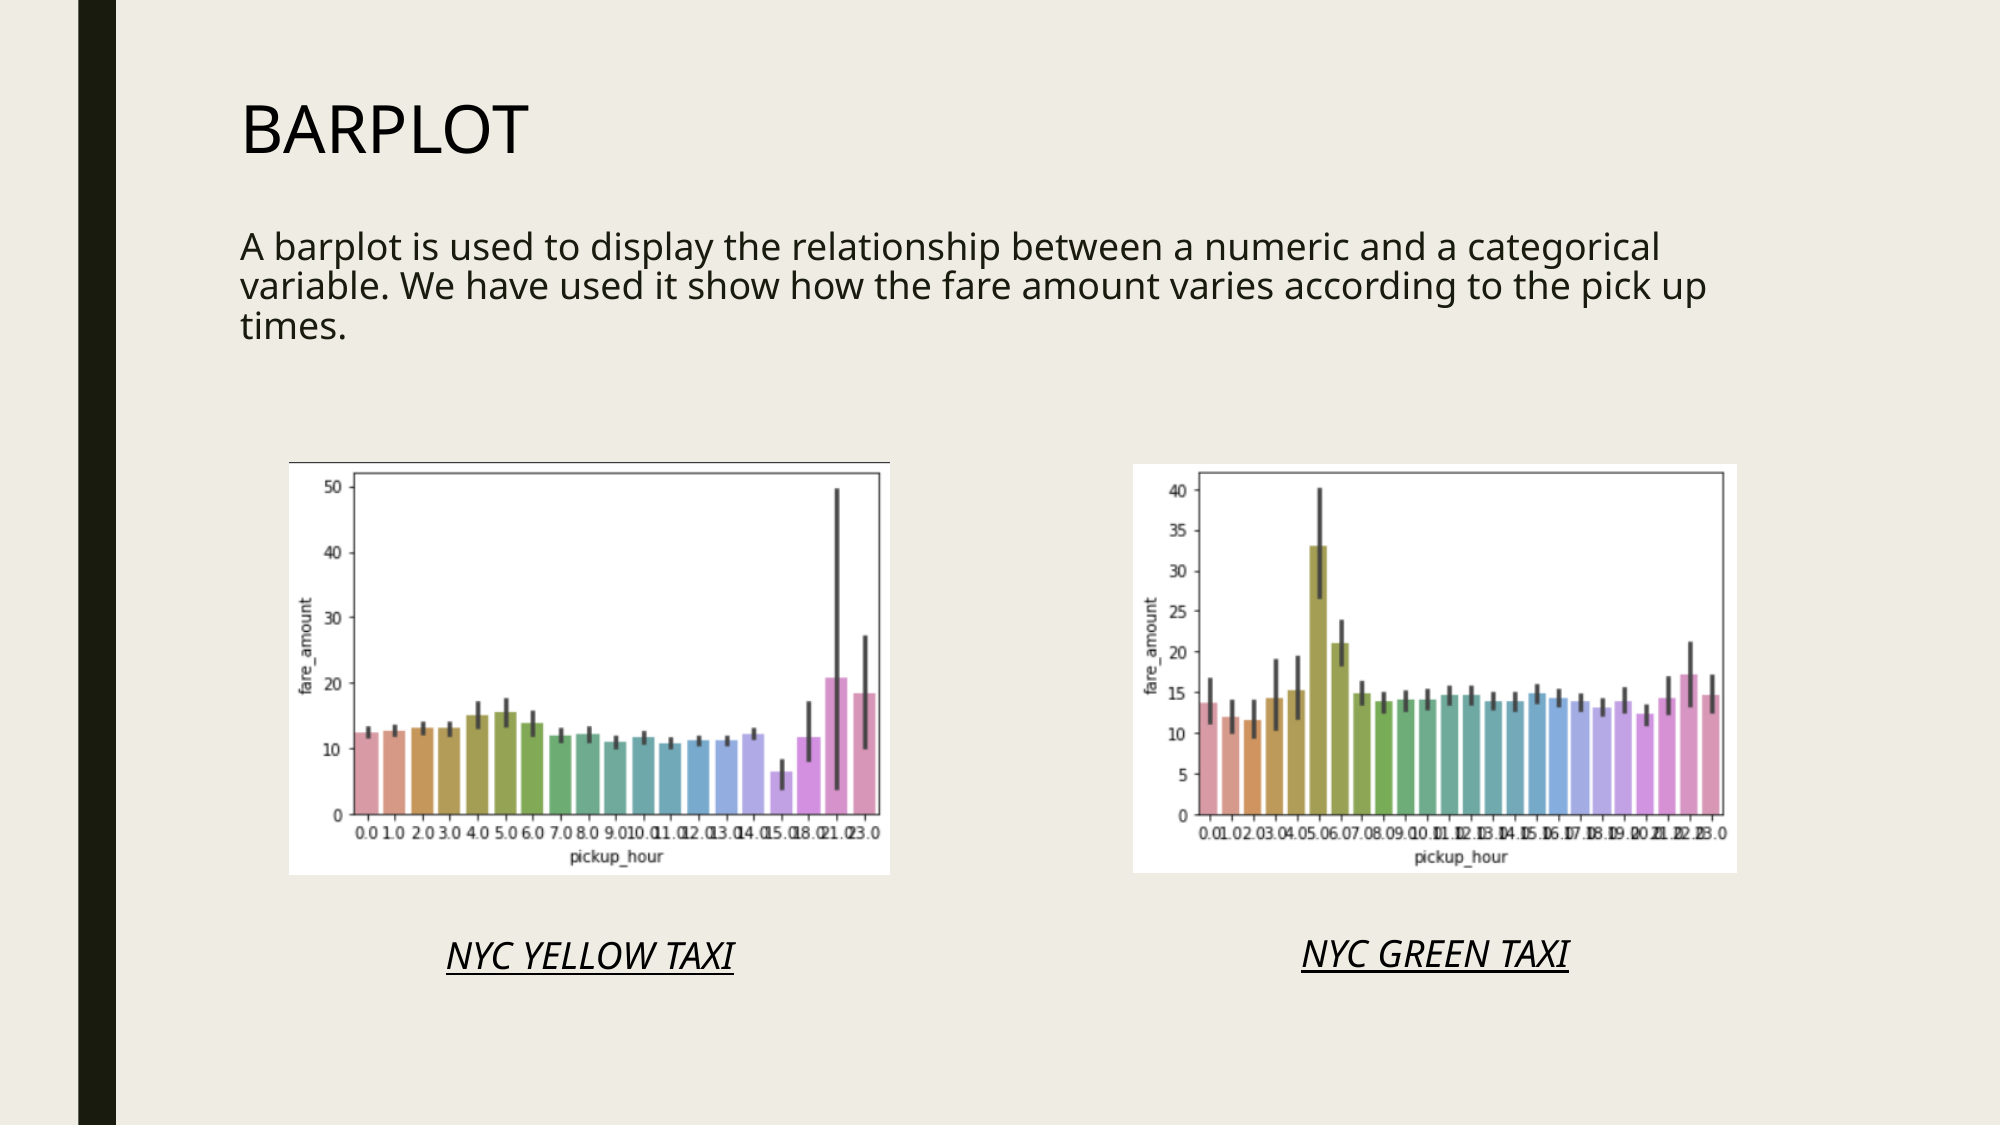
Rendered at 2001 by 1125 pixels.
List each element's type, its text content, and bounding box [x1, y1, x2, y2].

text_box NYC GREEN TAXI [1158, 922, 1713, 983]
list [1132, 464, 1738, 873]
title A barplot is used to display the relationship between a numeric and a categorical variable. We have used it show how the fare amount varies according to the pick up times. [225, 220, 1800, 357]
text_box NYC YELLOW TAXI [312, 924, 867, 985]
text_box BARPLOT [224, 79, 1621, 175]
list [289, 462, 891, 876]
